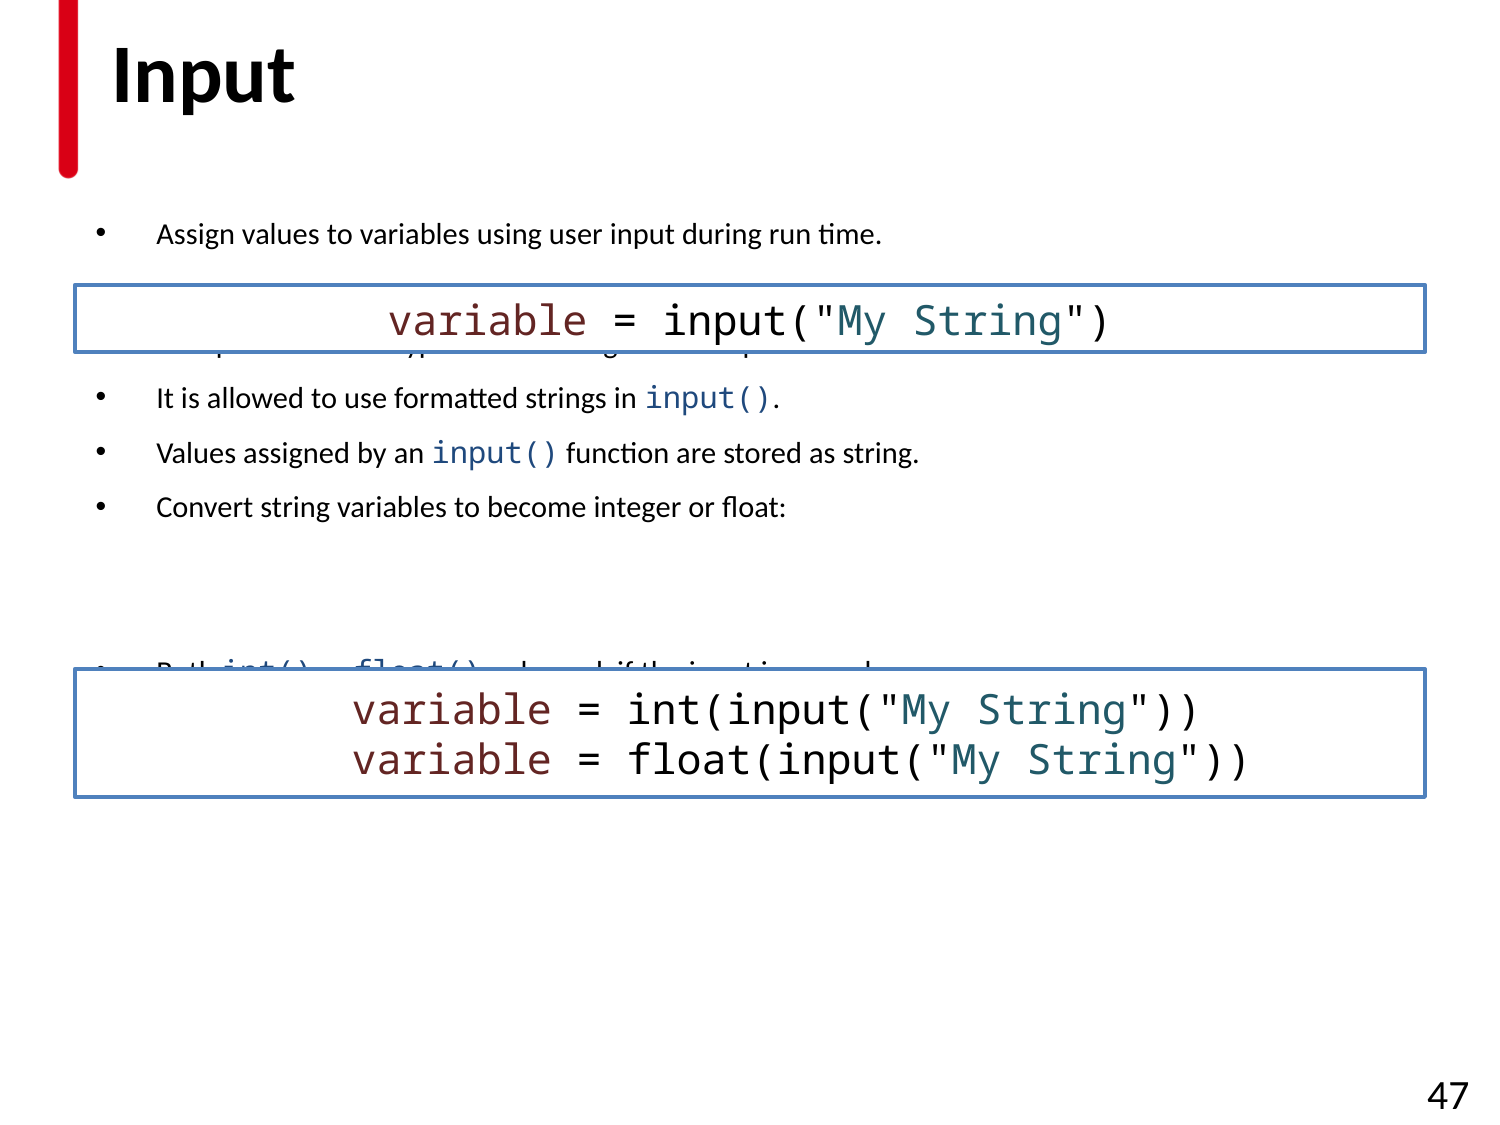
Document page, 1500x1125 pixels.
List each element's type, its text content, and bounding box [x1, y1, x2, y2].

title Input [96, 0, 1500, 138]
text_box variable = input("My String") [73, 283, 1427, 354]
list Assign values to variables using user input during run time. It requires users to type in something and then press ENTER. It is allowed to use formatted strings in input(). Values assigned by an input() function are stored as string. Convert string variables to become integer or float: Both int() or float() only work if the input is a number. [80, 206, 1470, 701]
text_box variable = int(input("My String")) variable = float(input("My String")) [73, 667, 1427, 799]
picture [57, 0, 81, 200]
